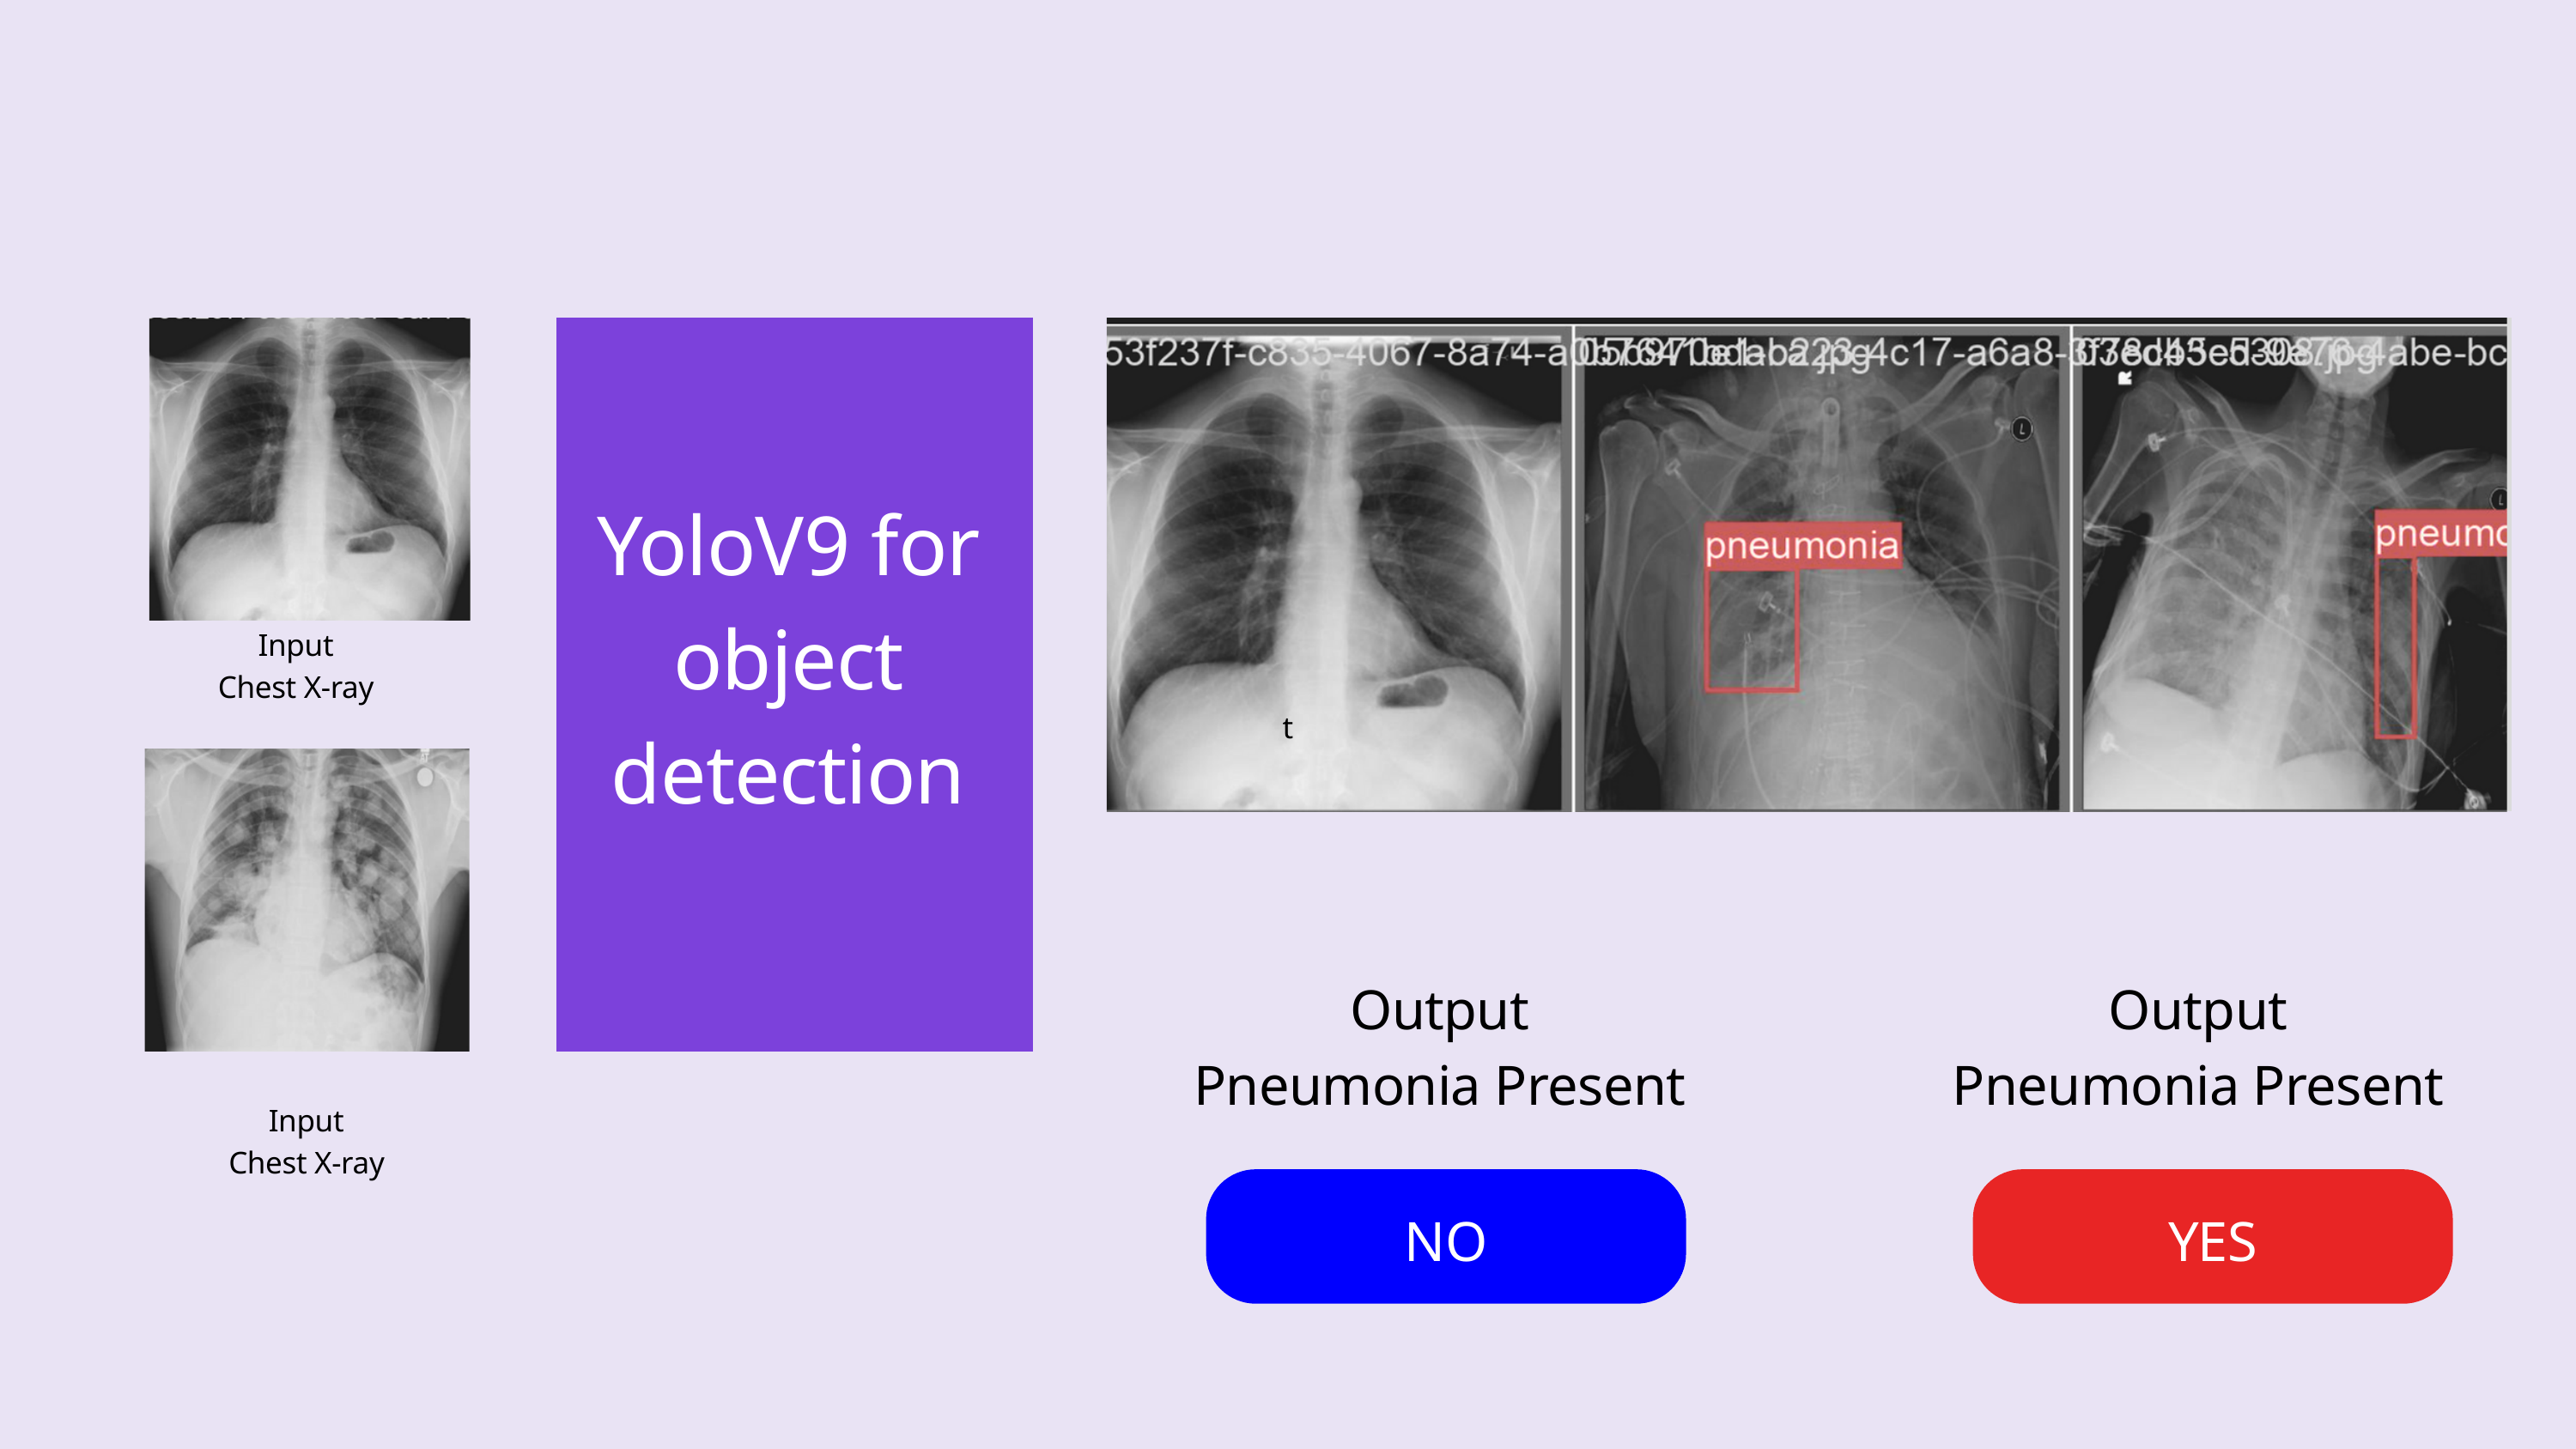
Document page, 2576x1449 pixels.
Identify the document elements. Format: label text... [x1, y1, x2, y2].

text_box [1106, 317, 1700, 812]
text_box Output Pneumonia Present [1168, 964, 1711, 1117]
text_box Output Pneumonia Present [1927, 964, 2470, 1117]
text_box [1972, 1168, 2453, 1304]
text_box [1206, 1168, 1686, 1304]
text_box Input Chest X-ray [155, 1095, 458, 1180]
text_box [556, 318, 1034, 1052]
text_box [1702, 318, 1916, 812]
text_box Input Chest X-ray [144, 622, 447, 705]
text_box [145, 784, 468, 1052]
text_box [144, 749, 470, 786]
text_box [149, 352, 471, 621]
text_box [149, 318, 471, 352]
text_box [1917, 317, 2512, 812]
